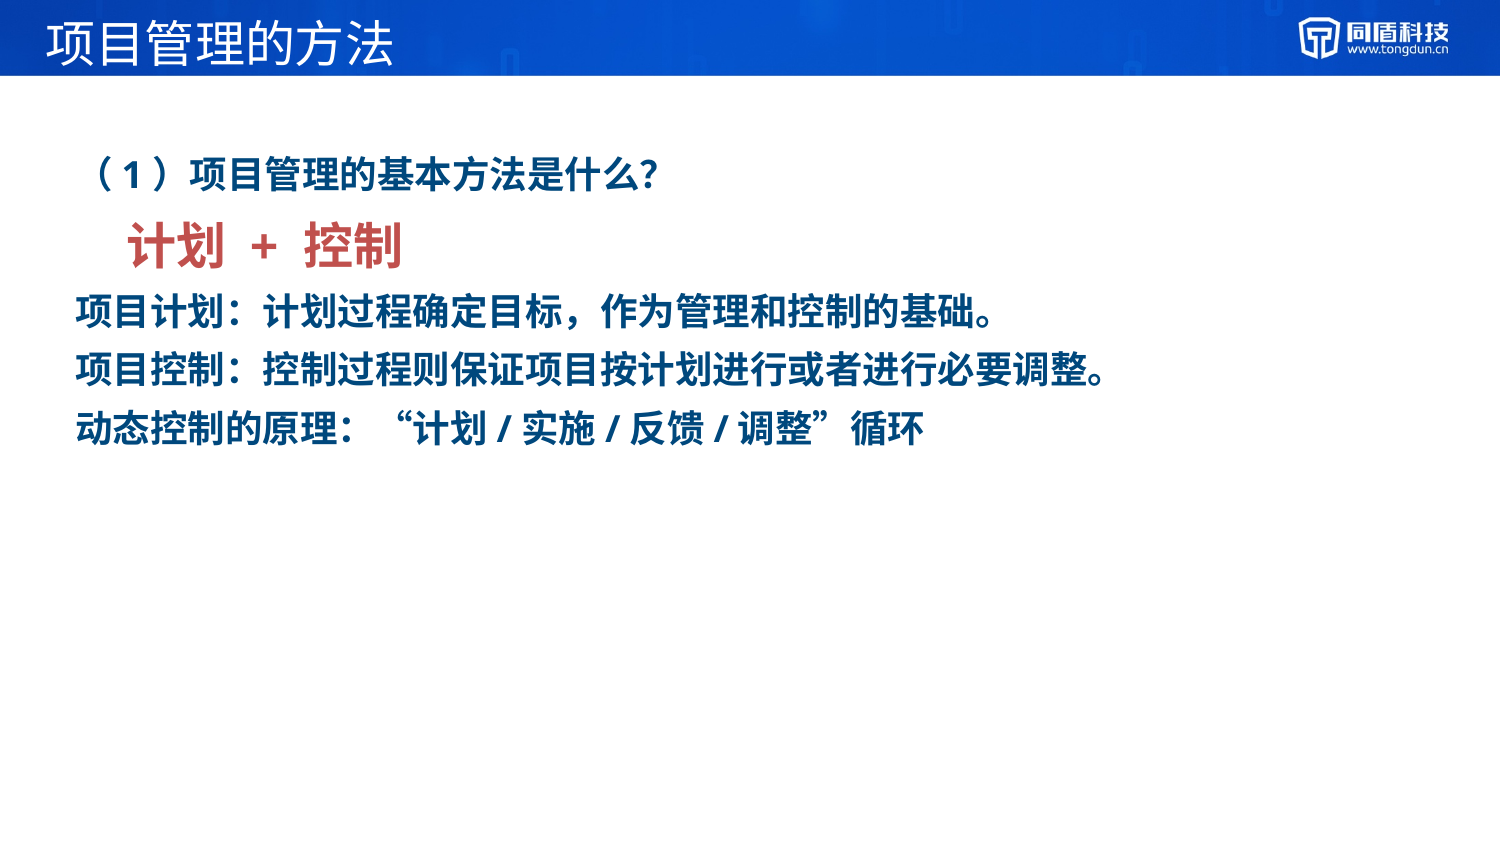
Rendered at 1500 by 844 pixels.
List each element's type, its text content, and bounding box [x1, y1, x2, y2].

picture [0, 0, 1500, 844]
title 项目管理的方法 [30, 9, 941, 76]
text_box （1）项目管理的基本方法是什么？ 计划 + 控制 项目计划：计划过程确定目标，作为管理和控制的基础。 项目控制：控制过程则保证项目按计划进行或者进行必要调整。 动态控制的原理：“计划/实施/反馈/调整”循环 [67, 130, 1344, 692]
